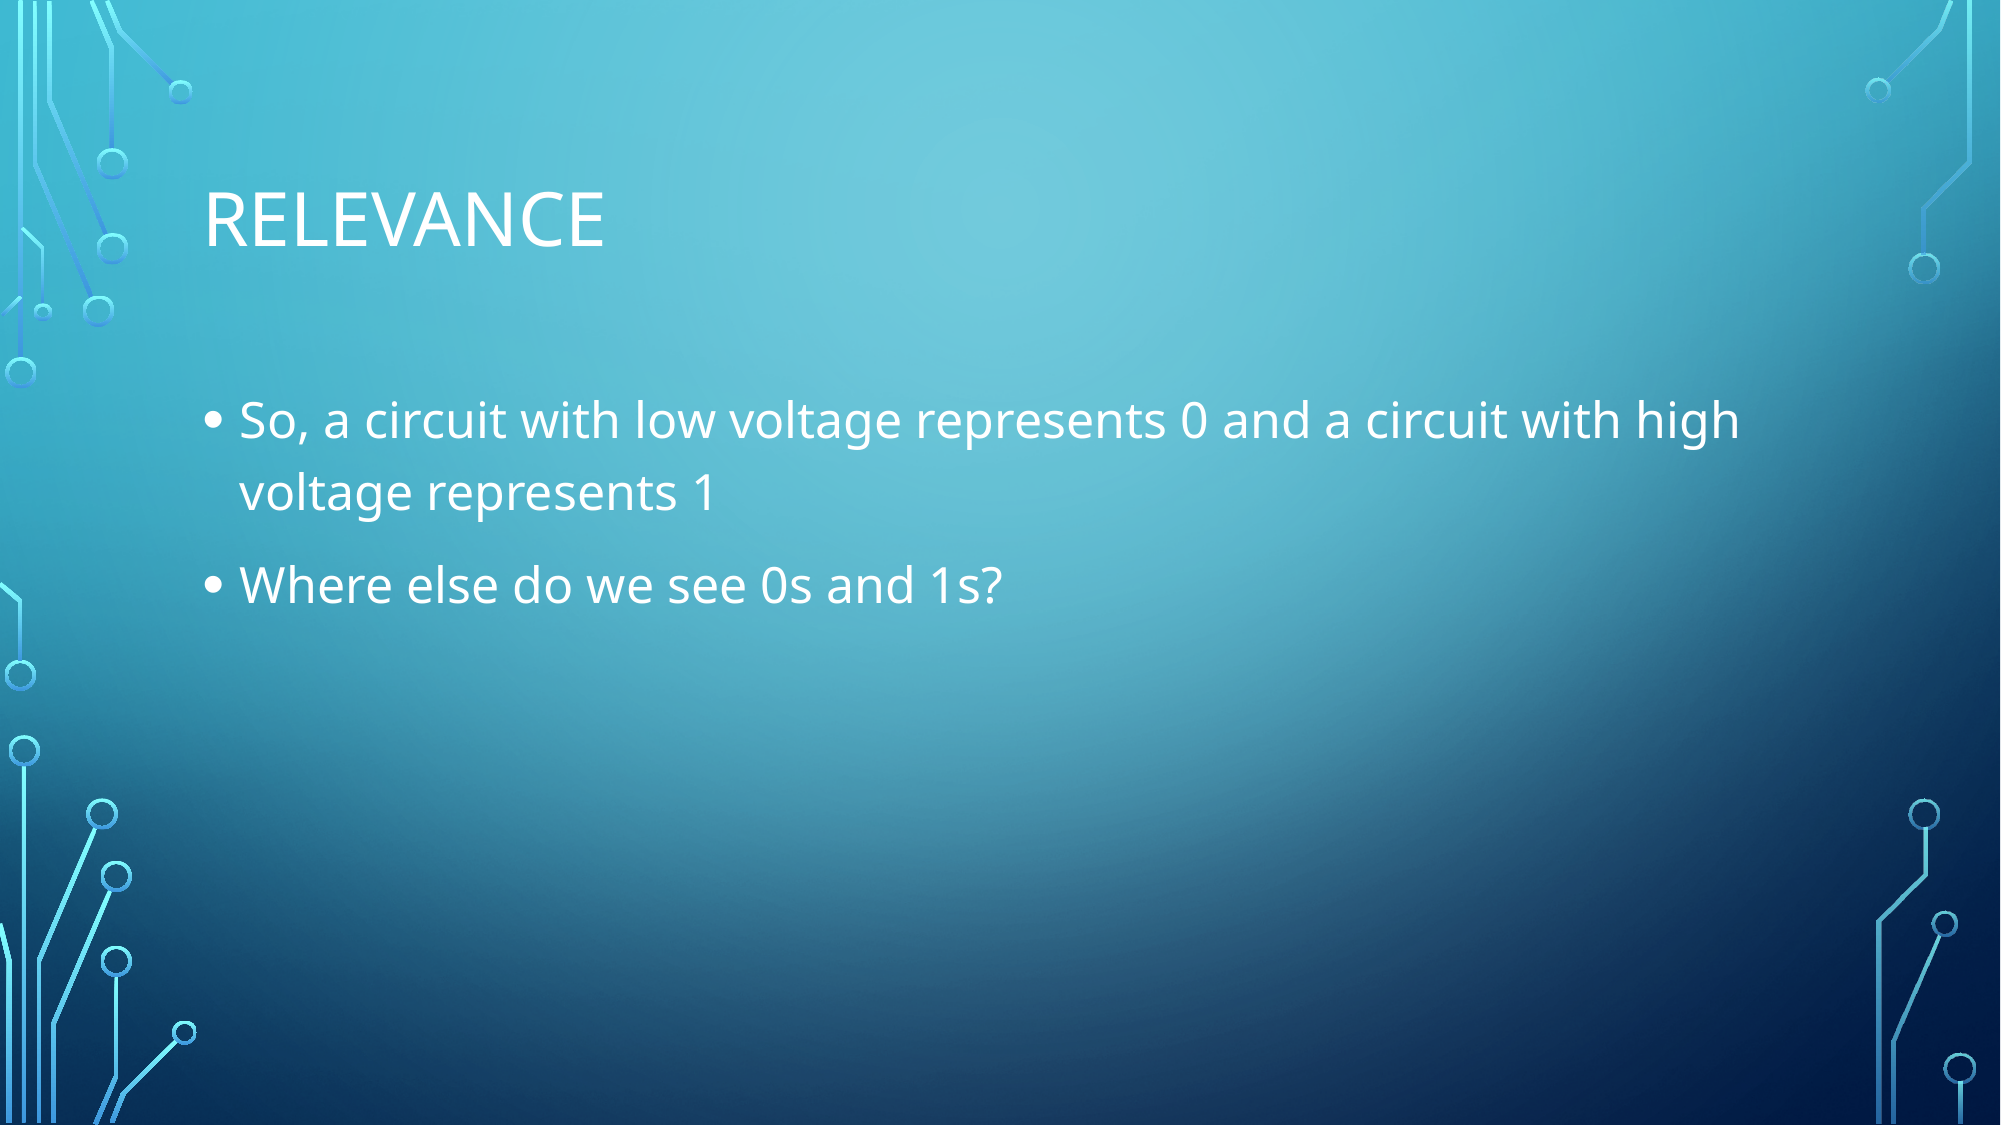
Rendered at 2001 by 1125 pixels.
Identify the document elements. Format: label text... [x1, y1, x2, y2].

title Relevance [187, 101, 1813, 344]
list So, a circuit with low voltage represents 0 and a circuit with high voltage represents 1 Where else do we see 0s and 1s? [187, 369, 1813, 950]
